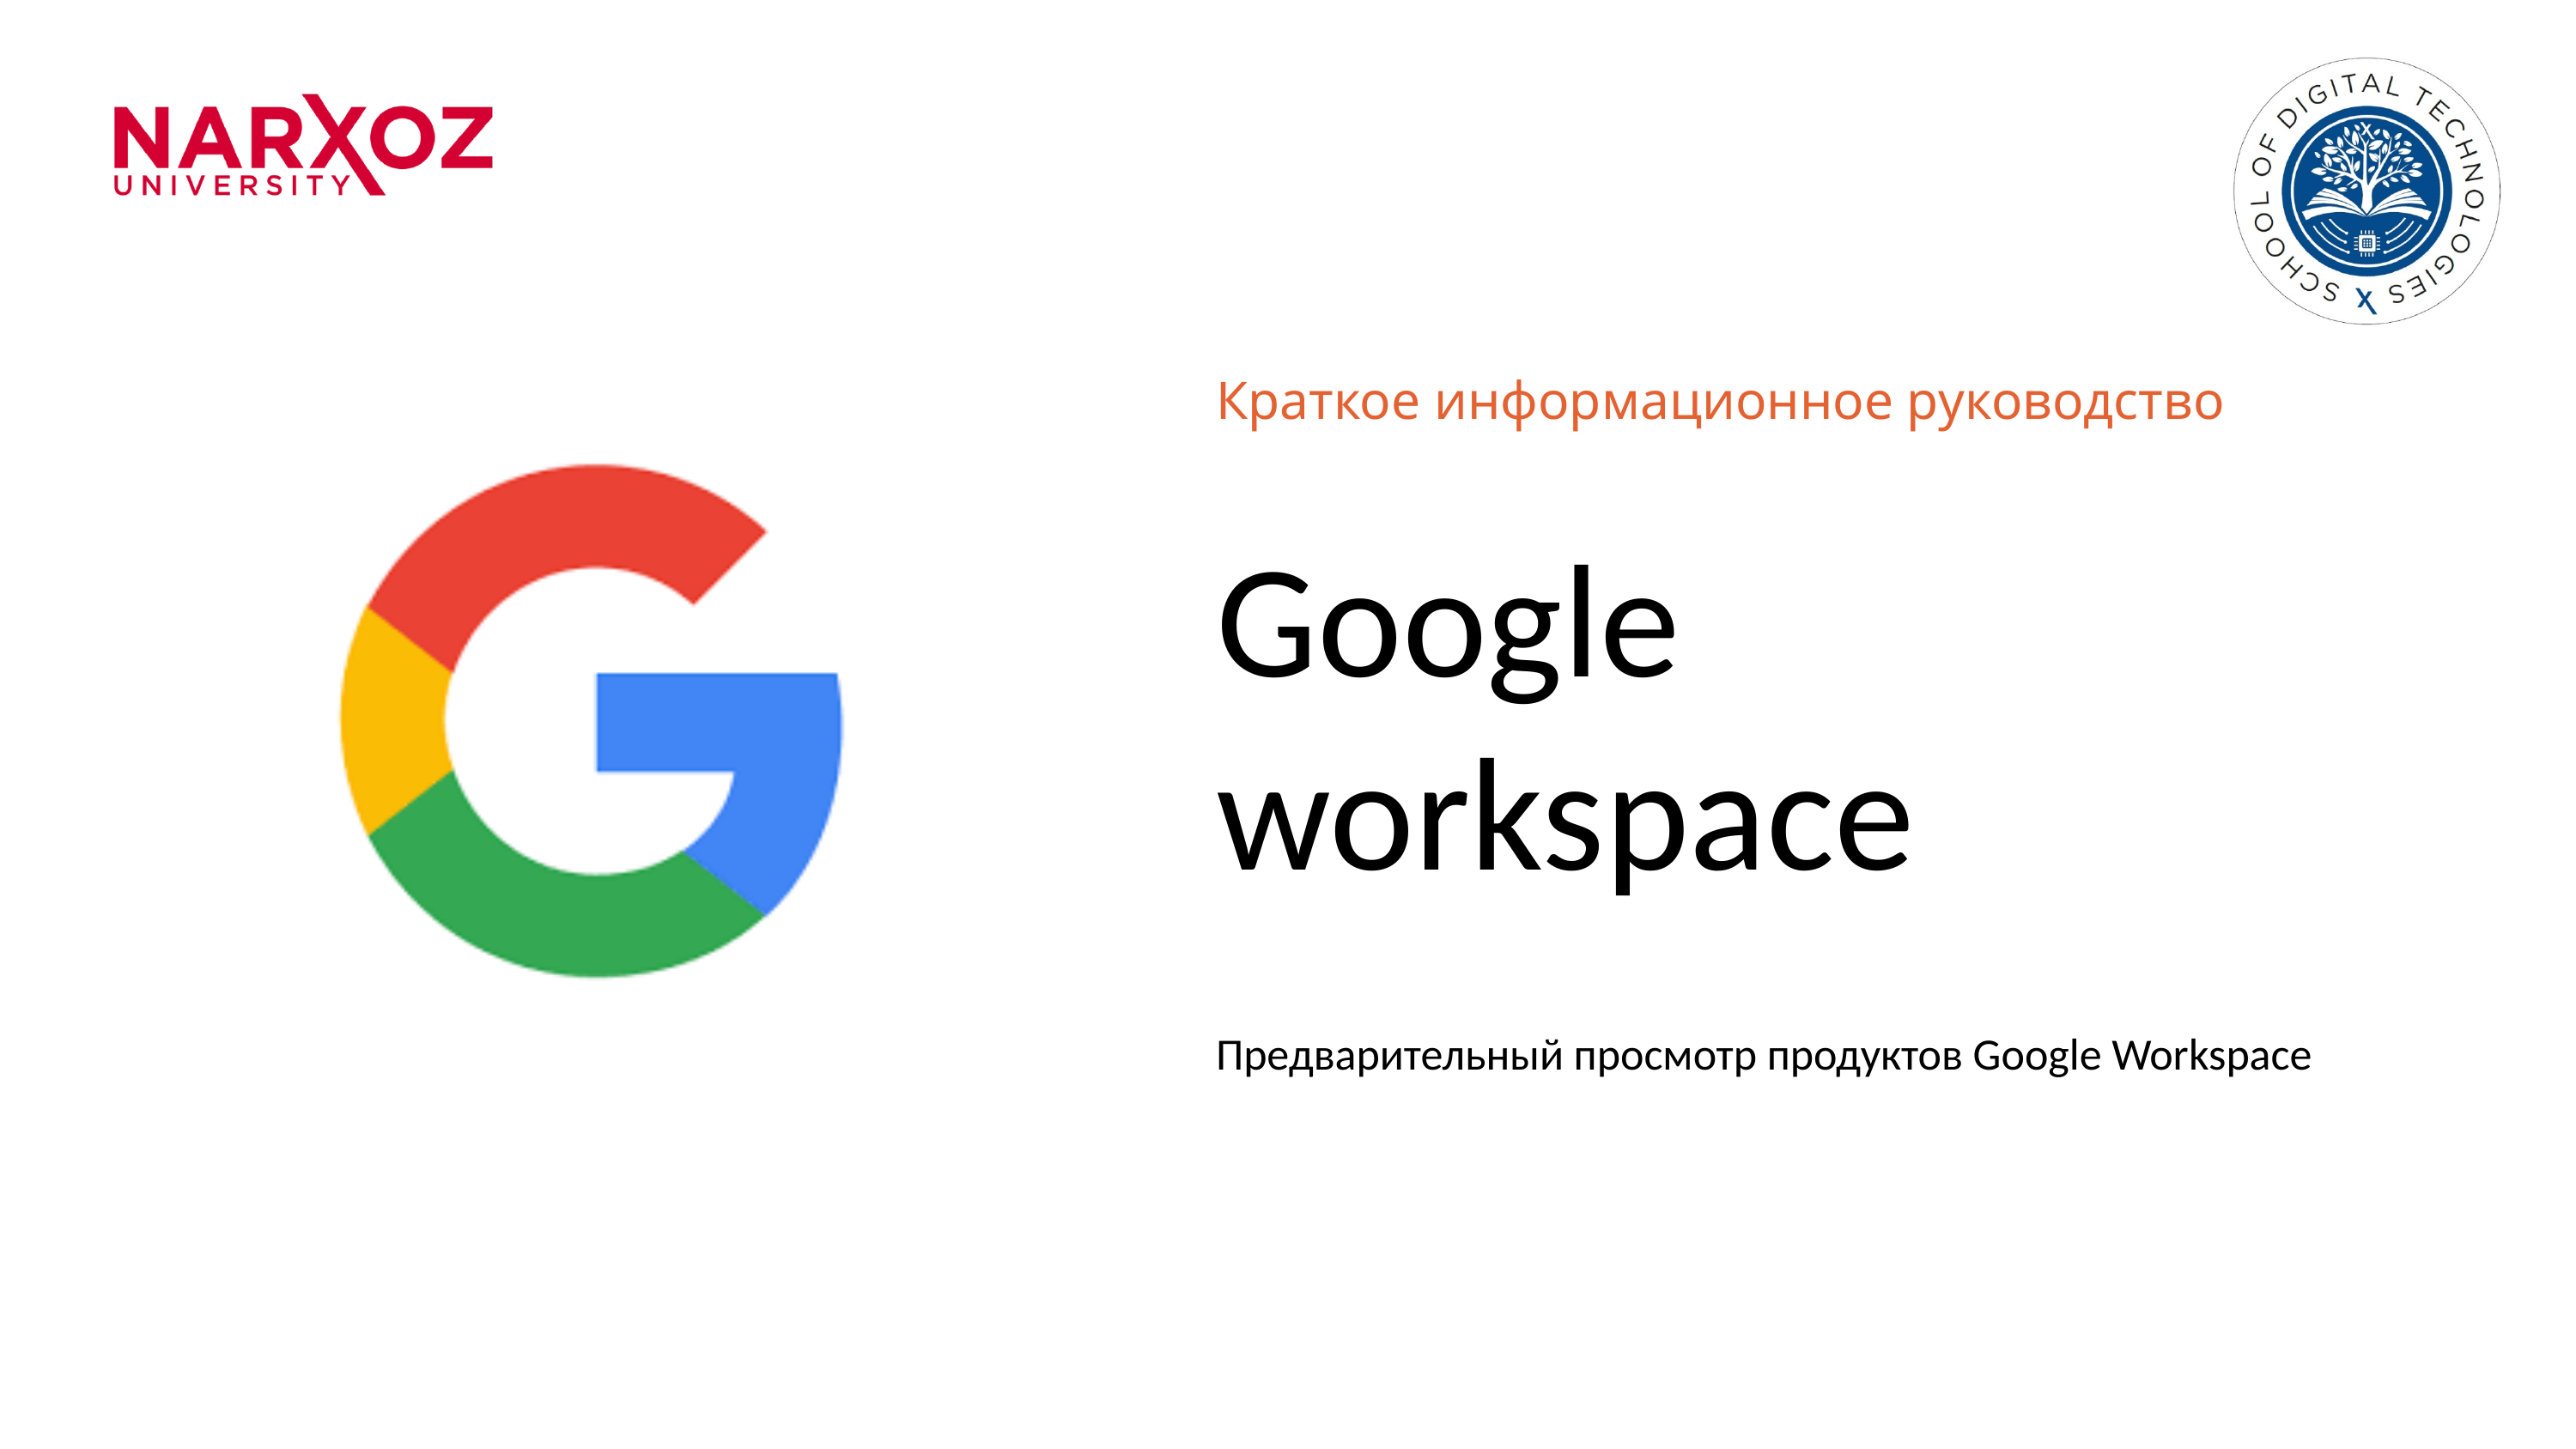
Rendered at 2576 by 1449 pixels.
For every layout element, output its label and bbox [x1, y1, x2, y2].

text_box [1215, 356, 2432, 1076]
picture [53, 33, 554, 257]
text_box [238, 367, 946, 1076]
picture [2232, 57, 2503, 325]
